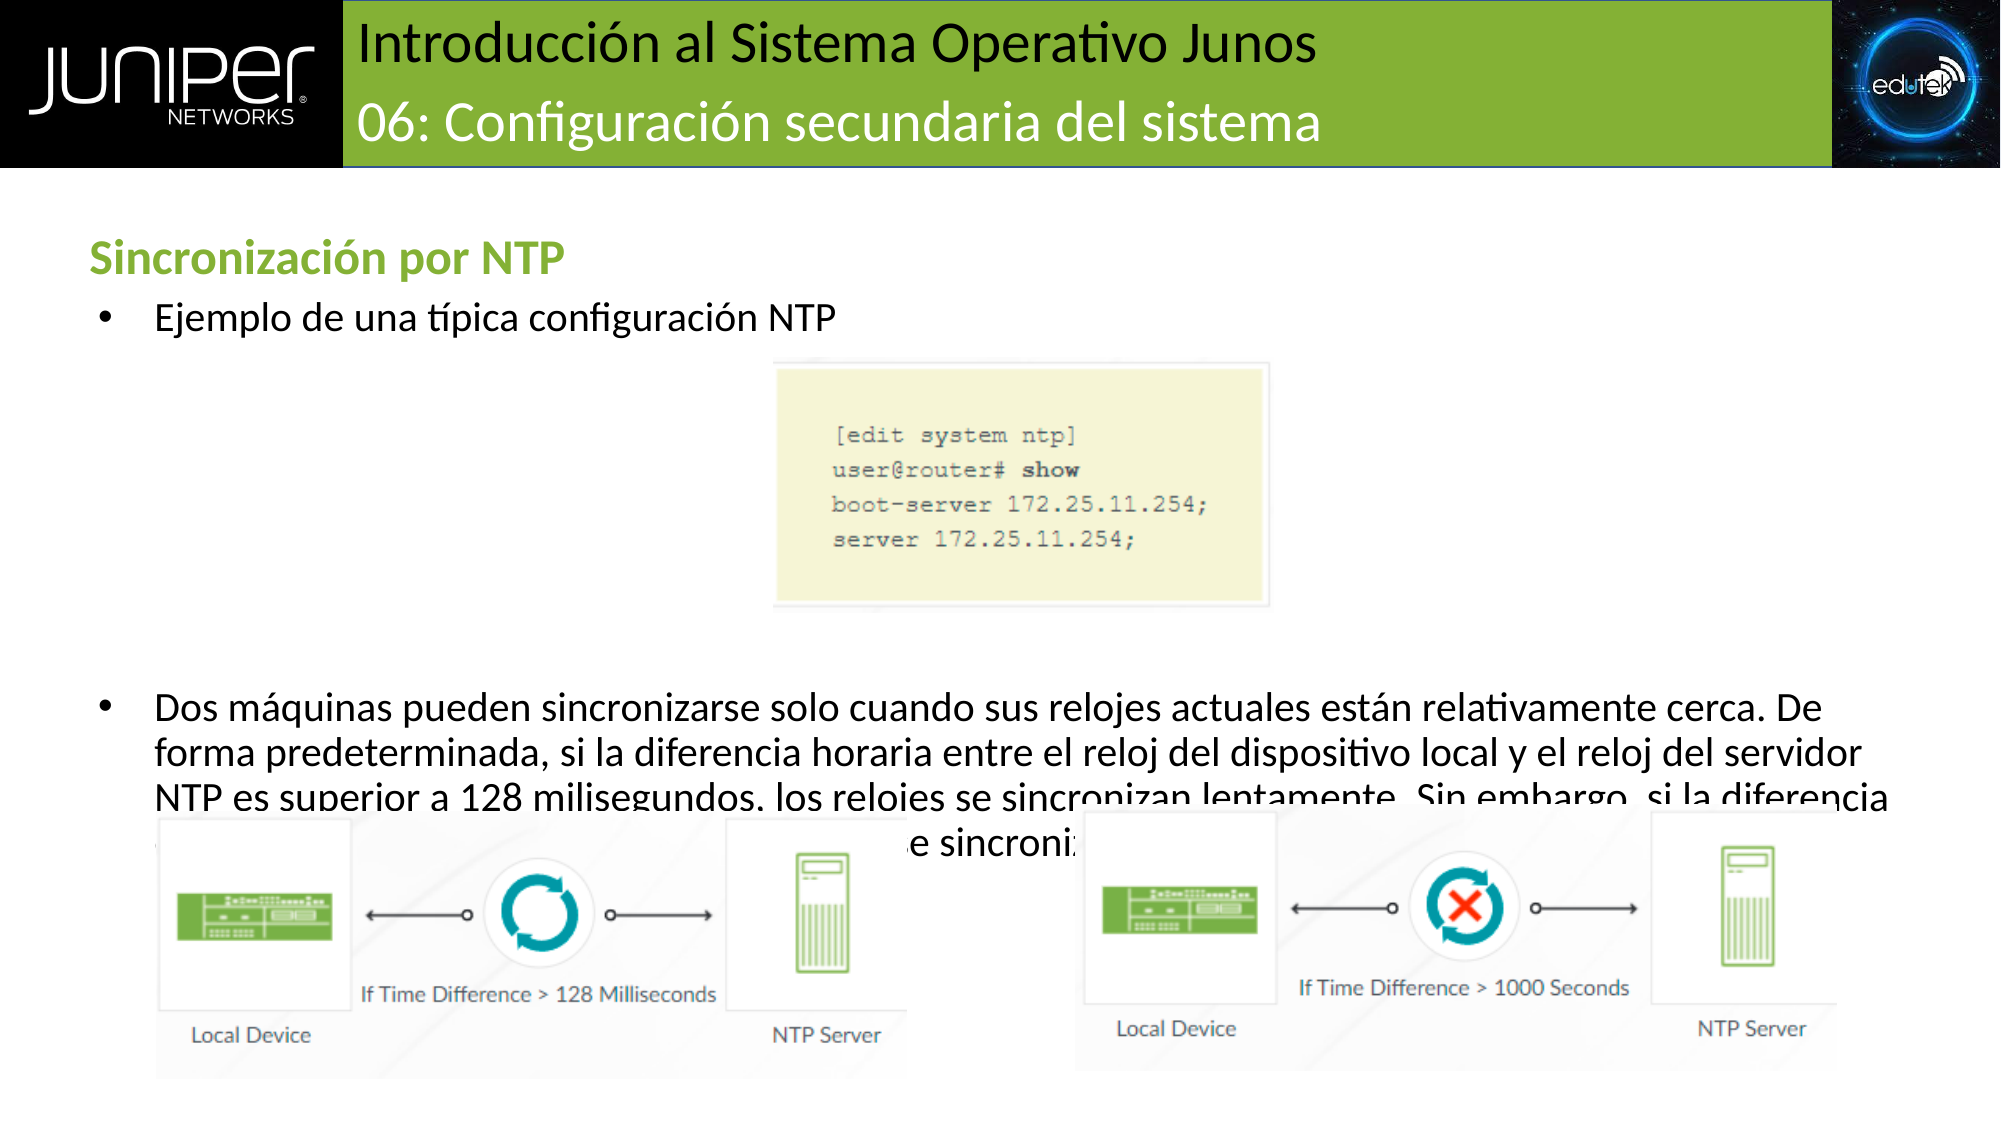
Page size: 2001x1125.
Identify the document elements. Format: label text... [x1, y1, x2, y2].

title Introducción al Sistema Operativo Junos [342, 3, 2000, 84]
picture [156, 811, 907, 1079]
picture [773, 357, 1274, 613]
list 06: Configuración secundaria del sistema [342, 83, 1606, 168]
picture [1075, 804, 1837, 1071]
picture [1832, 84, 2000, 168]
list Sincronización por NTP Ejemplo de una típica configuración NTP Dos máquinas pueden sincronizarse solo cuando sus relojes actuales están relativamente cerca. De forma predeterminada, si la diferencia horaria entre el reloj del dispositivo local y el reloj del servidor NTP es superior a 128 milisegundos, los relojes se sincronizan lentamente. Sin embargo, si la diferencia es de más de 1000 segundos, los relojes no se sincronizan. [74, 224, 1926, 938]
picture [0, 0, 343, 168]
